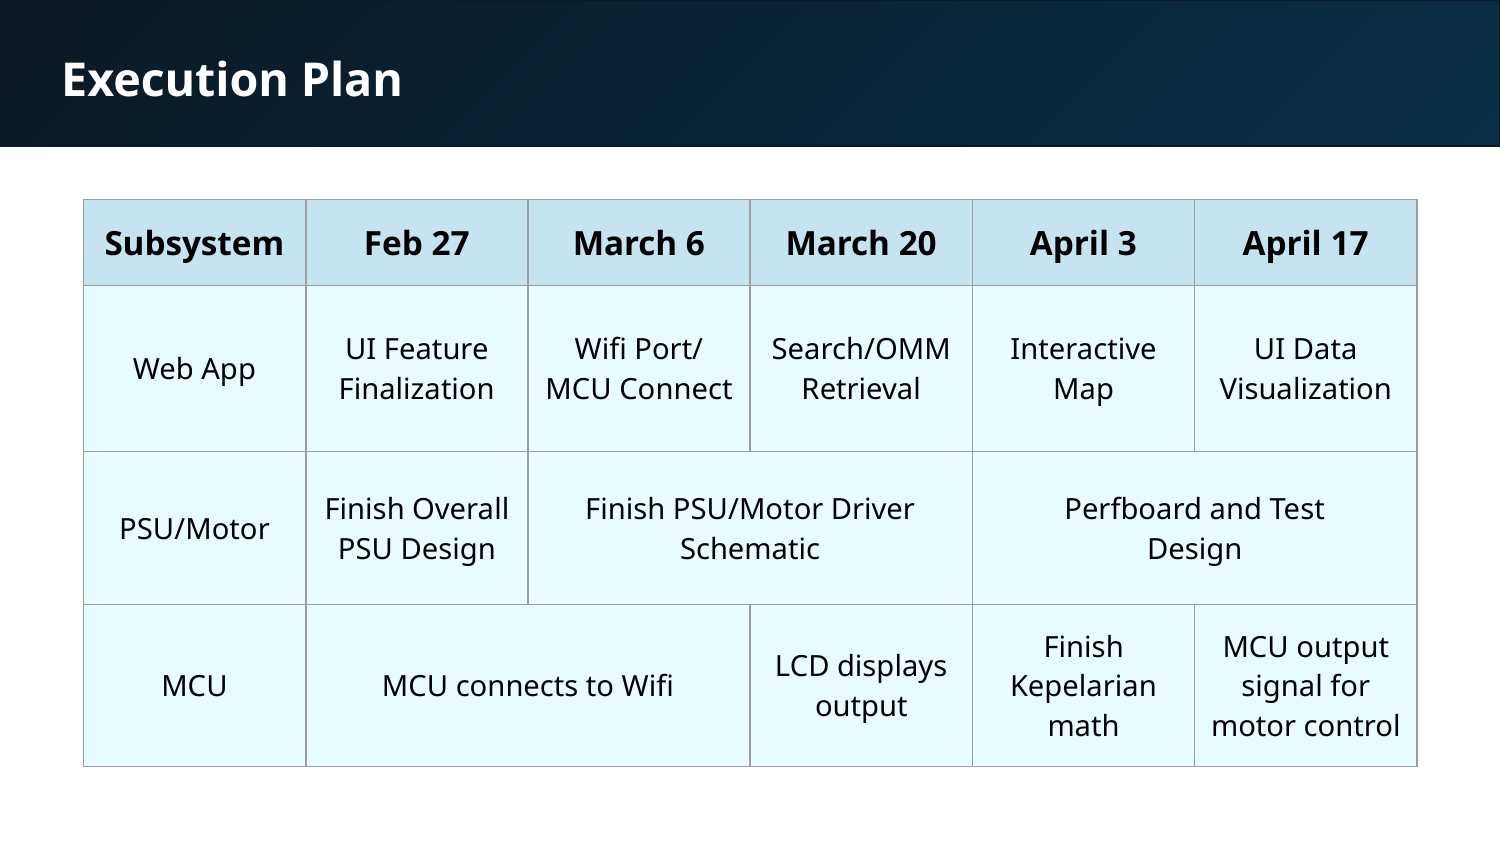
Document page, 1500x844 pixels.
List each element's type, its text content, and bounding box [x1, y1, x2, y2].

table_cell MCU [84, 605, 305, 766]
table_cell Web App [84, 286, 305, 451]
title Execution Plan [46, 31, 1444, 126]
table_cell LCD displays output [751, 605, 972, 766]
table_header April 3 [973, 200, 1194, 285]
table_header March 6 [529, 200, 749, 285]
table_cell Search/OMM Retrieval [751, 286, 972, 451]
table_cell Finish Overall PSU Design [307, 452, 527, 604]
table_header March 20 [751, 200, 972, 285]
table_header Subsystem [84, 200, 305, 285]
table_cell Wifi Port/ MCU Connect [529, 286, 749, 451]
table_cell Interactive Map [973, 286, 1194, 451]
table_cell Perfboard and Test Design [973, 452, 1416, 604]
table_header Feb 27 [307, 200, 527, 285]
table_cell UI Data Visualization [1195, 286, 1416, 451]
table_cell UI Feature Finalization [307, 286, 527, 451]
table_cell MCU connects to Wifi [307, 605, 749, 766]
table_cell MCU output signal for motor control [1195, 605, 1416, 766]
table_cell Finish PSU/Motor Driver Schematic [529, 452, 972, 604]
table_cell PSU/Motor [84, 452, 305, 604]
table_cell Finish Kepelarian math [973, 605, 1194, 766]
table_header April 17 [1195, 200, 1416, 285]
